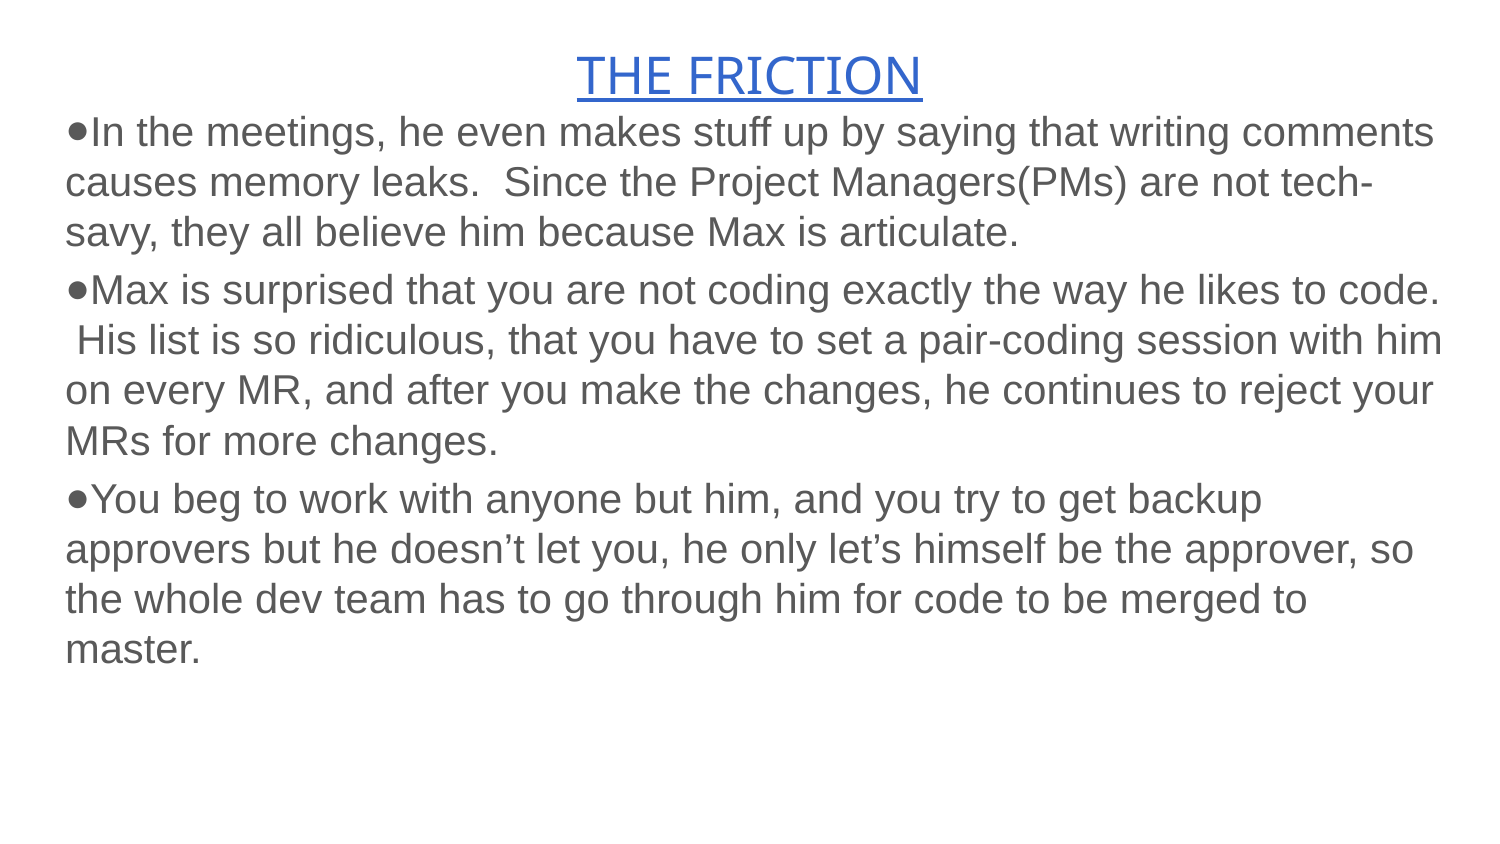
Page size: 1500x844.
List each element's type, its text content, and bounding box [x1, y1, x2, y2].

title THE FRICTION [0, 37, 1500, 110]
subtitle In the meetings, he even makes stuff up by saying that writing comments causes memory leaks. Since the Project Managers(PMs) are not tech-savy, they all believe him because Max is articulate. Max is surprised that you are not coding exactly the way he likes to code. His list is so ridiculous, that you have to set a pair-coding session with him on every MR, and after you make the changes, he continues to reject your MRs for more changes. You beg to work with anyone but him, and you try to get backup approvers but he doesn’t let you, he only let’s himself be the approver, so the whole dev team has to go through him for code to be merged to master. [50, 110, 1463, 797]
